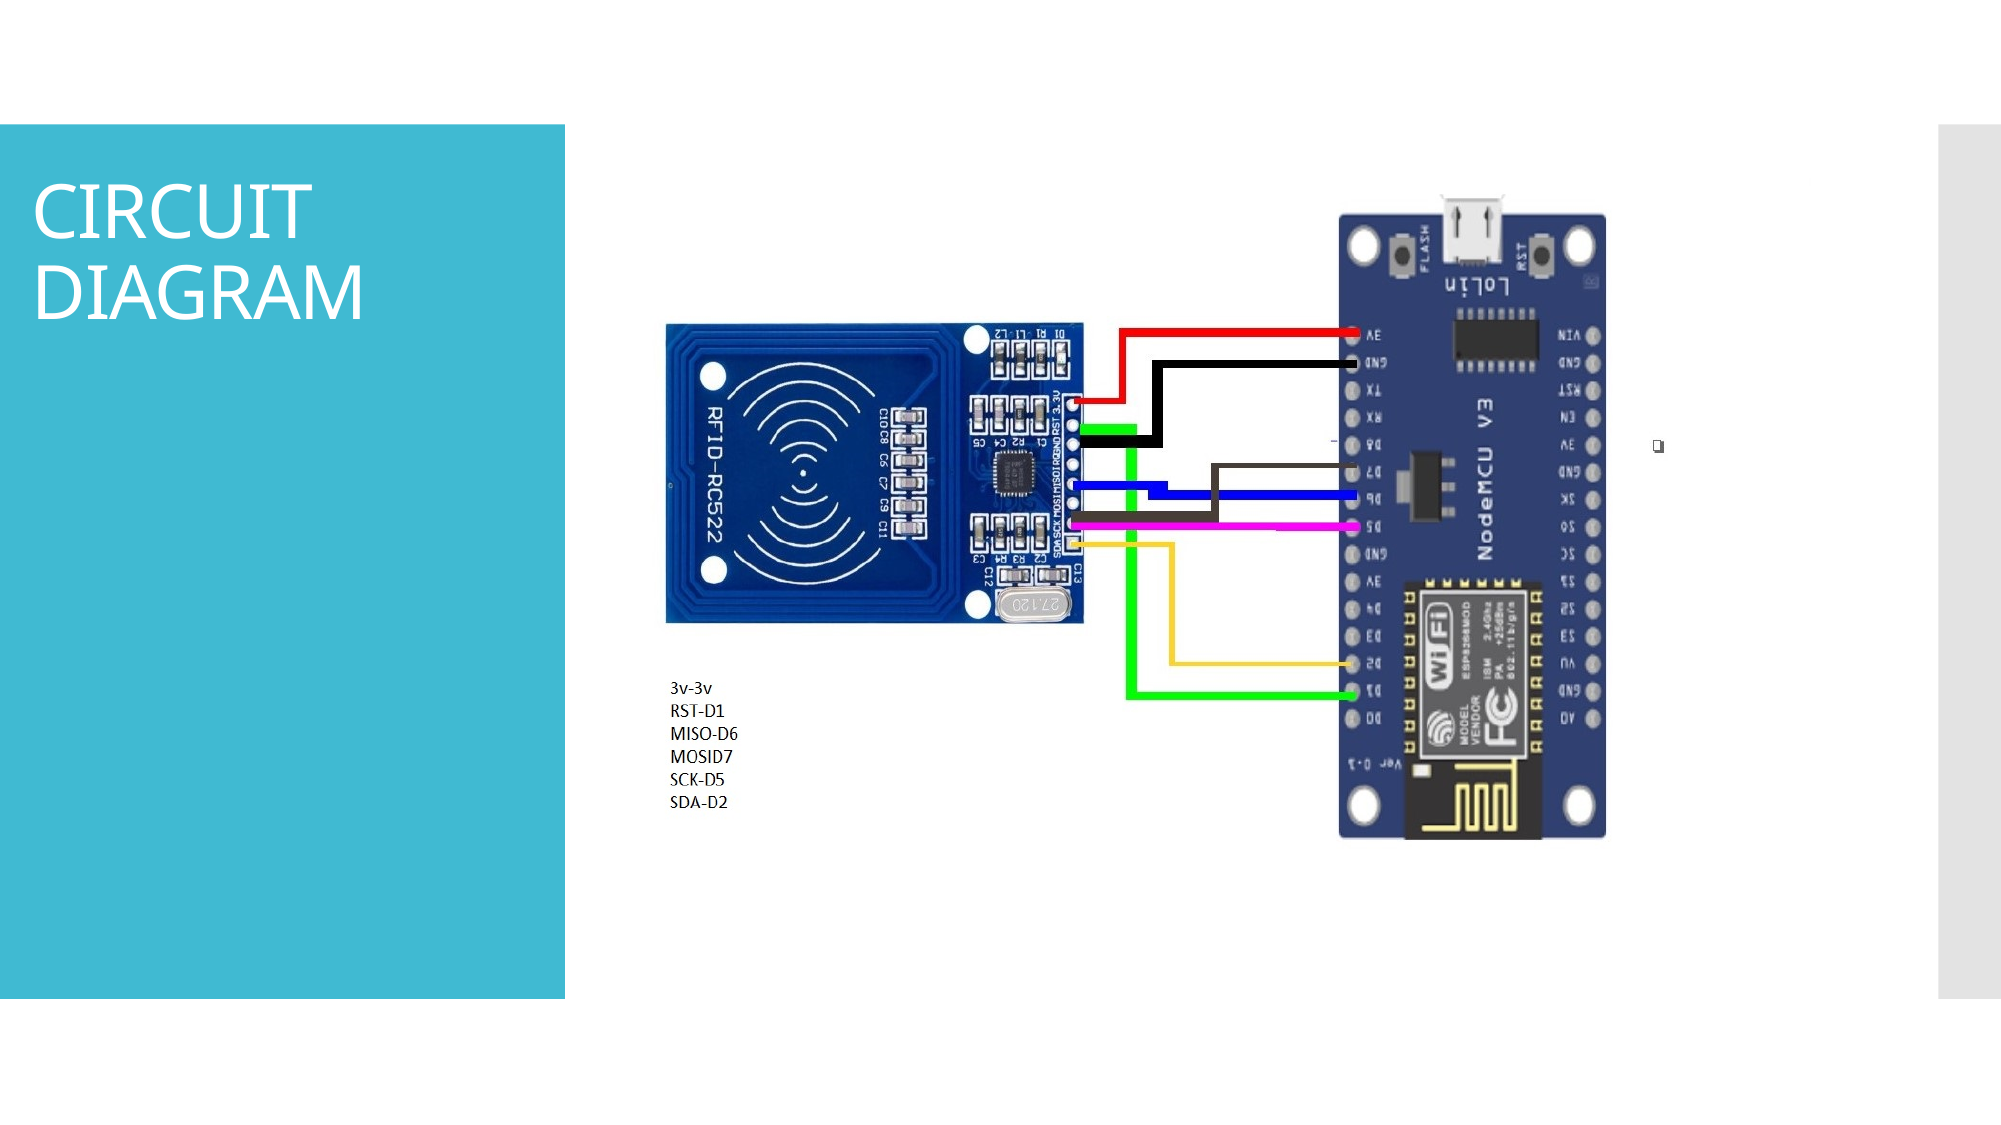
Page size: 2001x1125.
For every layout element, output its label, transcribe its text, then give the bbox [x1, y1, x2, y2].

title CIRCUIT DIAGRAM [16, 141, 530, 368]
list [634, 177, 1835, 947]
